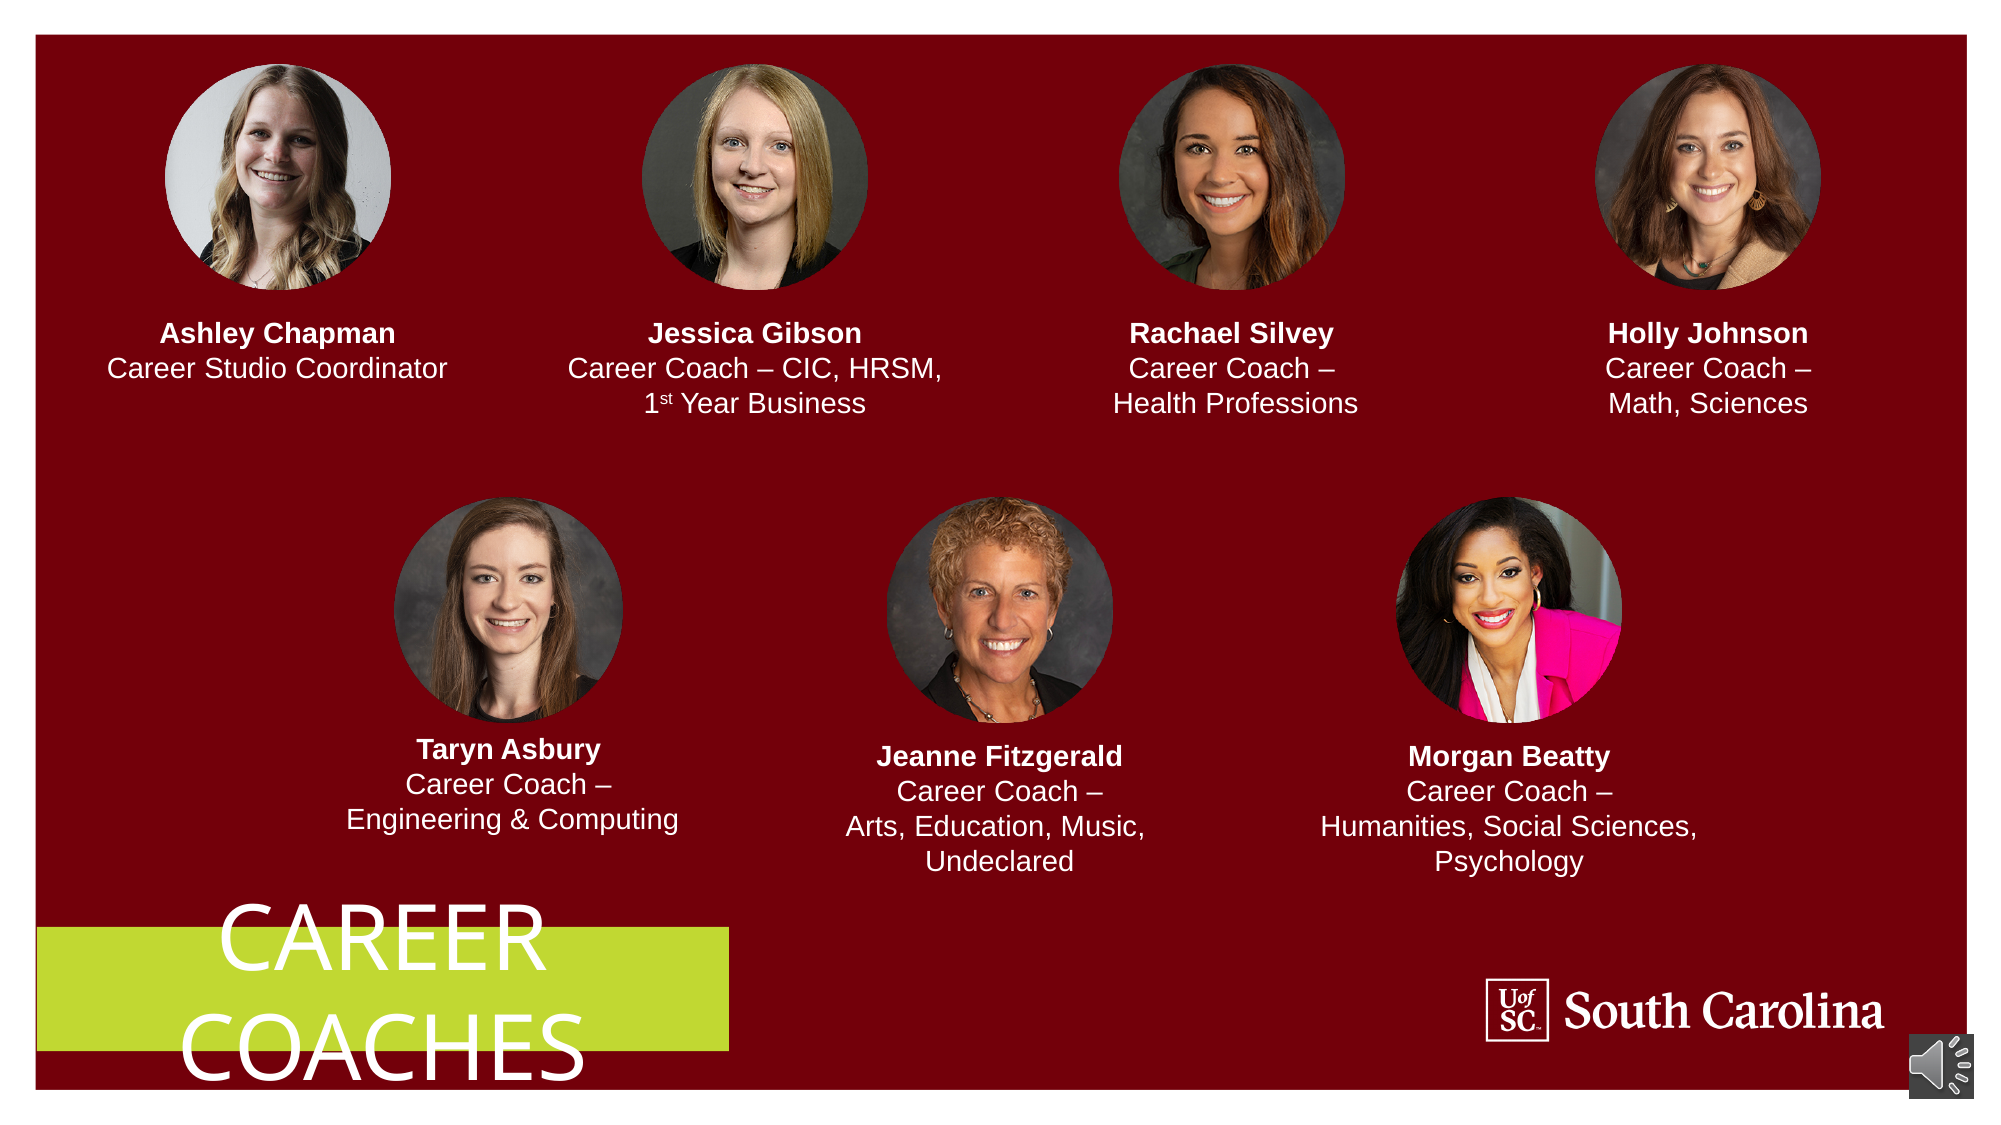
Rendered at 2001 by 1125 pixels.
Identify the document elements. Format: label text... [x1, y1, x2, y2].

text_box Jessica Gibson Career Coach – CIC, HRSM, 1st Year Business [552, 306, 958, 427]
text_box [830, 497, 1170, 887]
text_box Ashley Chapman Career Studio Coordinator [92, 306, 464, 392]
text_box Rachael Silvey Career Coach – Health Professions [1089, 306, 1374, 427]
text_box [1304, 497, 1715, 887]
text_box CAREER COACHES [36, 926, 730, 1052]
picture [0, 0, 2001, 1125]
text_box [322, 497, 696, 844]
text_box Holly Johnson Career Coach – Math, Sciences [1590, 306, 1827, 427]
